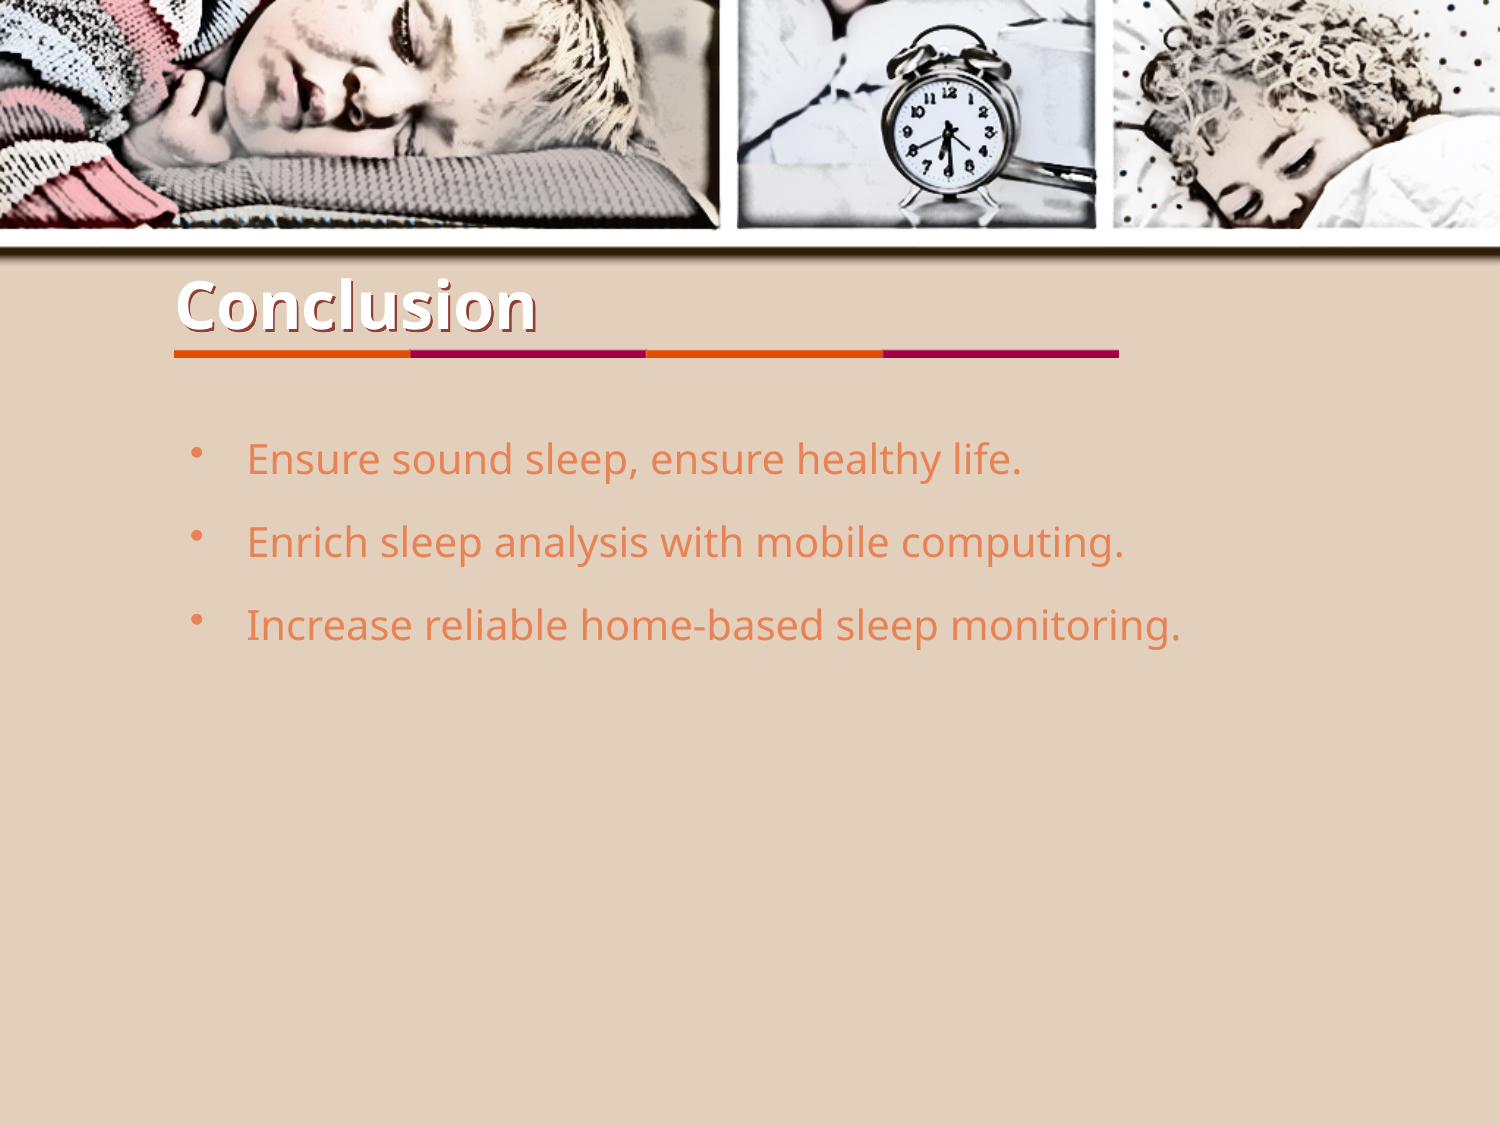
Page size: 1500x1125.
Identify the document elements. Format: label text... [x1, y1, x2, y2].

title Conclusion [159, 249, 1117, 357]
picture [0, 0, 1500, 1125]
list Ensure sound sleep, ensure healthy life. Enrich sleep analysis with mobile computing. Increase reliable home-based sleep monitoring. [174, 375, 1286, 893]
